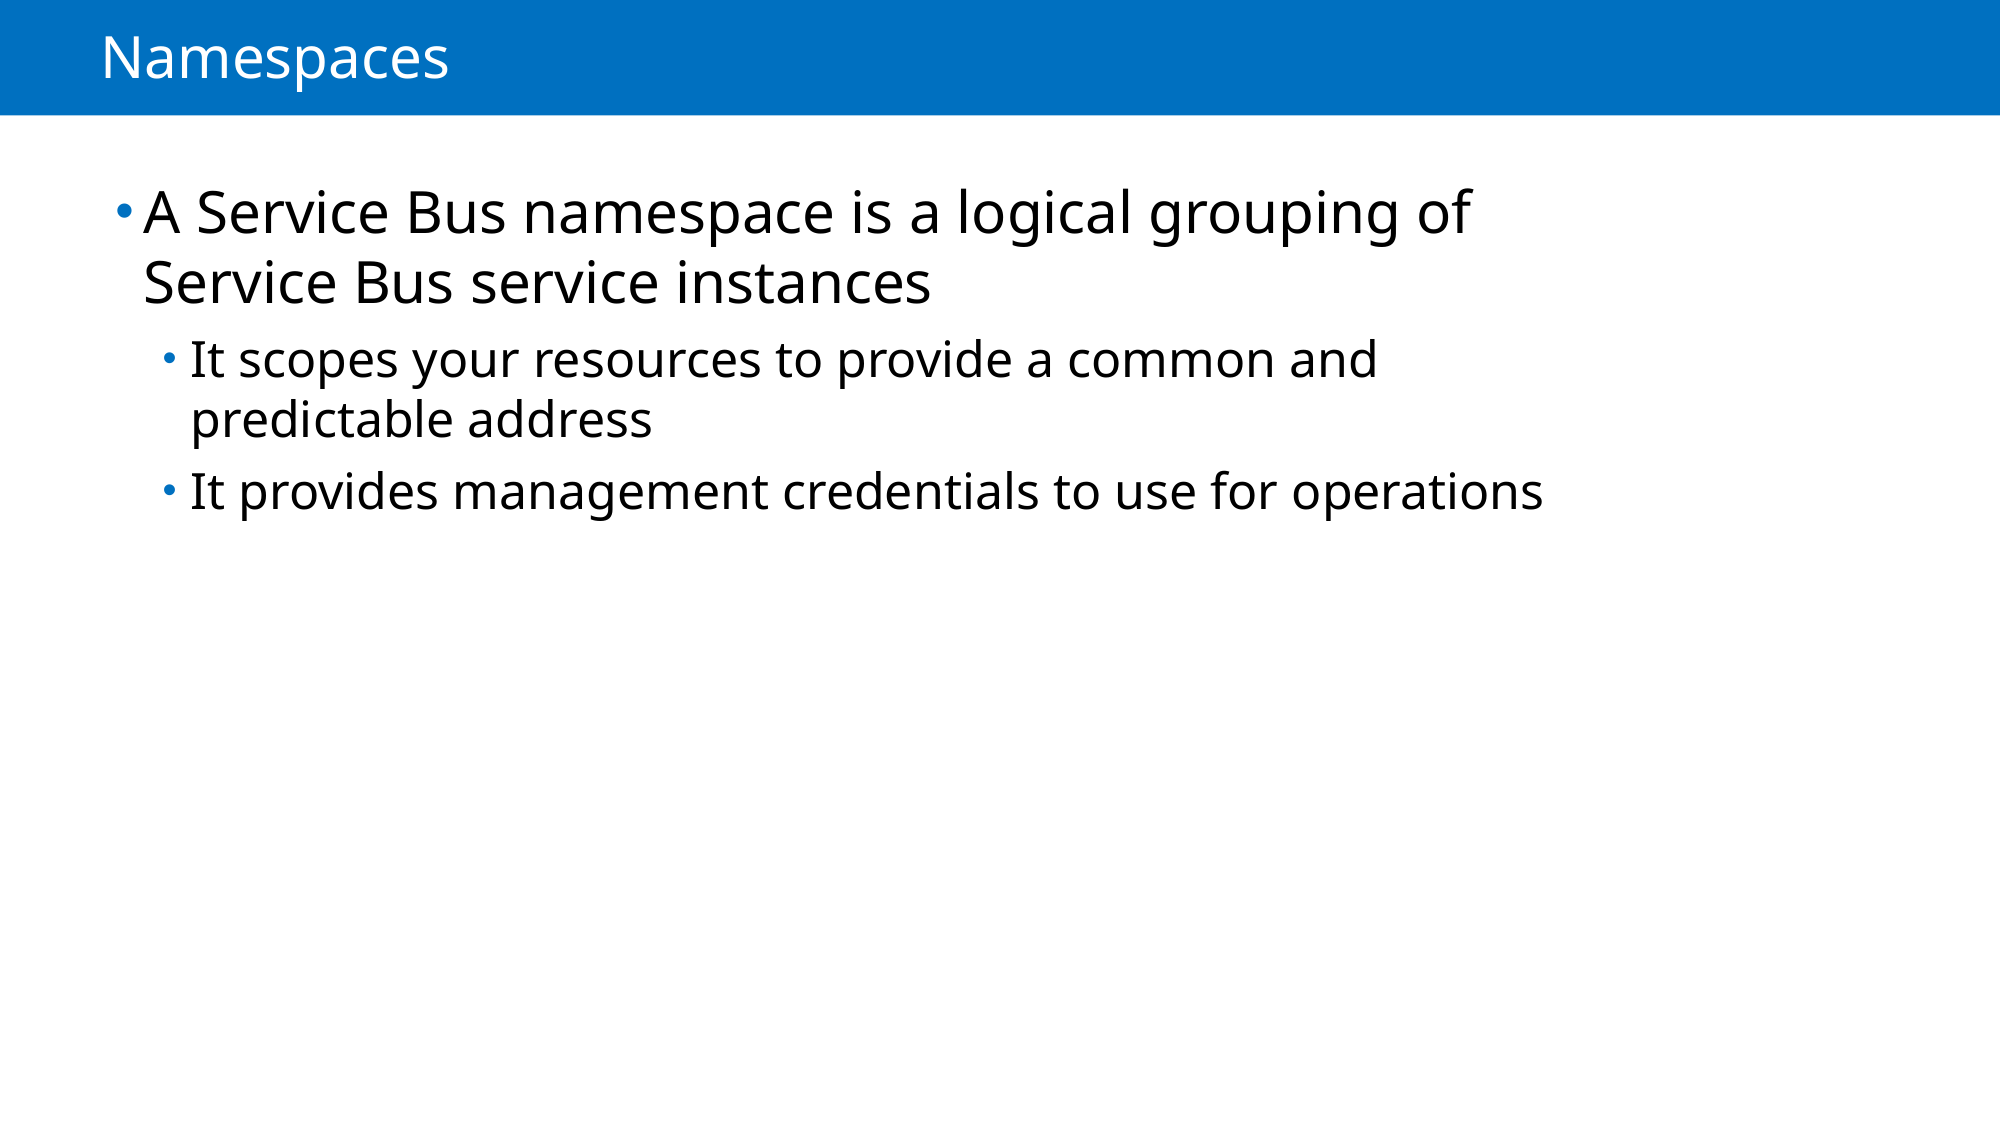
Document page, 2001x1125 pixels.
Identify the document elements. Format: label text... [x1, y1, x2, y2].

text_box A Service Bus namespace is a logical grouping of Service Bus service instances It scopes your resources to provide a common and predictable address It provides management credentials to use for operations [100, 167, 1658, 1012]
title Namespaces [100, 0, 1802, 122]
